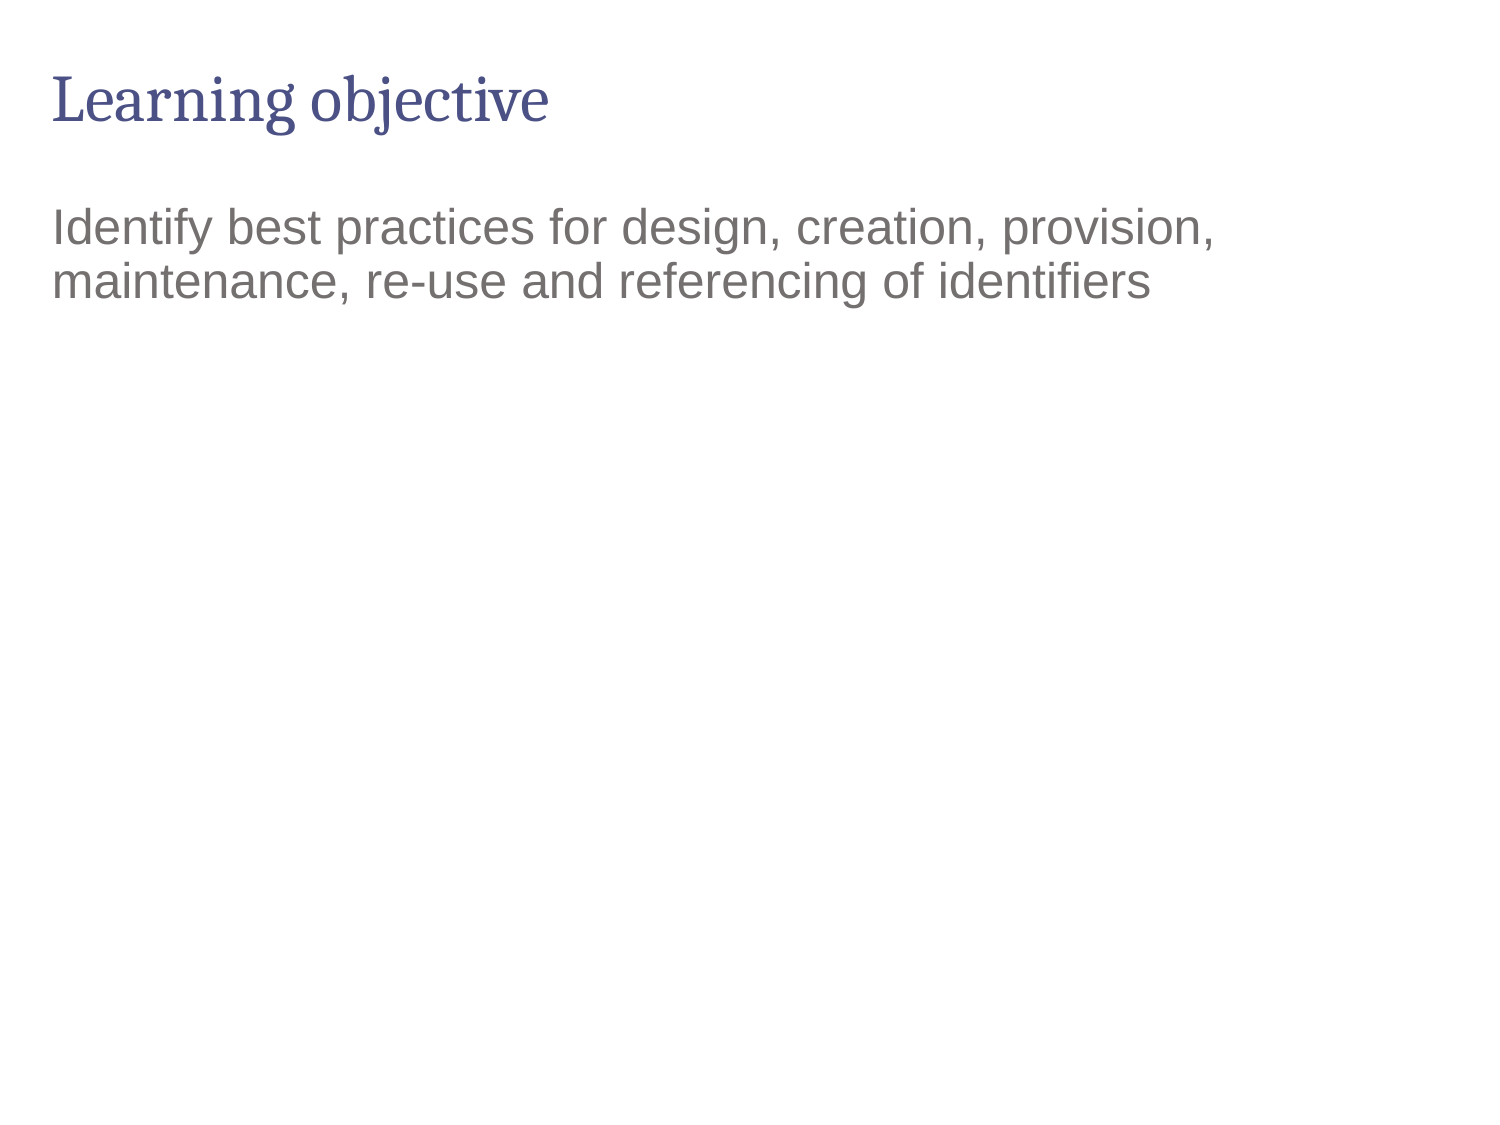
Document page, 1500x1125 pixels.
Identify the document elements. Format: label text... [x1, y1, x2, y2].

title Learning objective [36, 25, 1464, 175]
list Identify best practices for design, creation, provision, maintenance, re-use and referencing of identifiers [36, 194, 1464, 1057]
